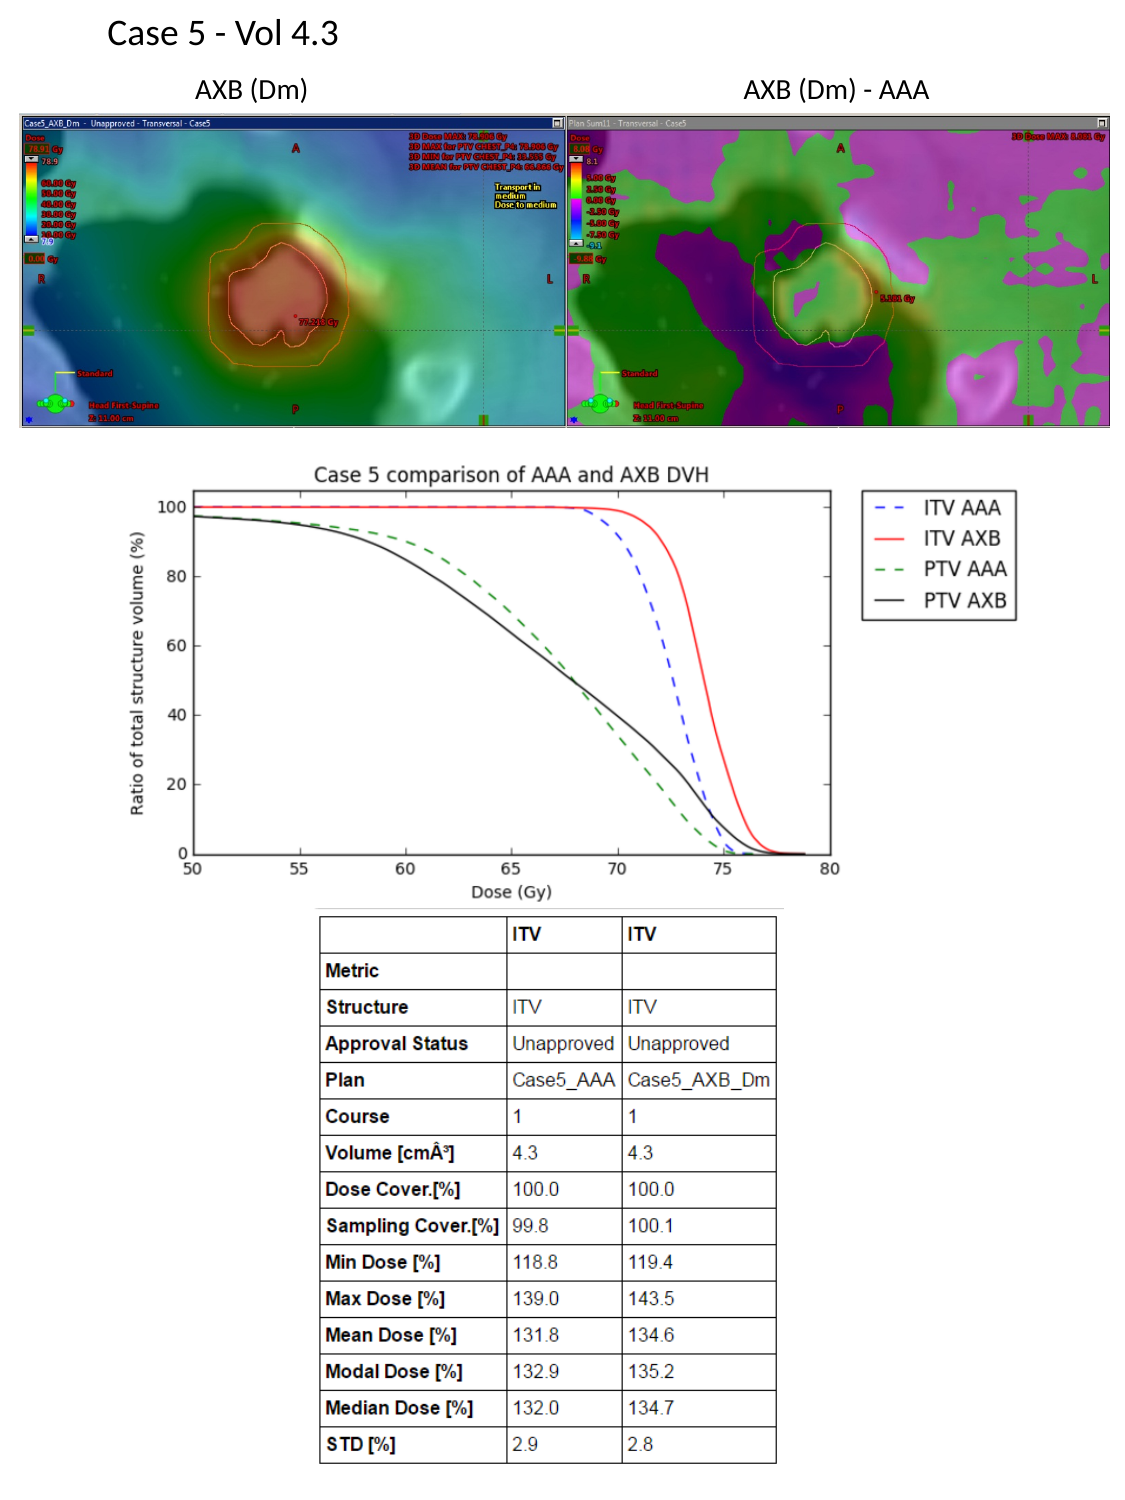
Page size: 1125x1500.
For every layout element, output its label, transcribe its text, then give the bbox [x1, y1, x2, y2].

text_box Case 5 - Vol 4.3 [92, 0, 354, 61]
text_box AXB (Dm) - AAA [728, 63, 945, 112]
picture [18, 113, 1110, 428]
text_box AXB (Dm) [180, 63, 324, 112]
picture [113, 454, 1026, 1471]
